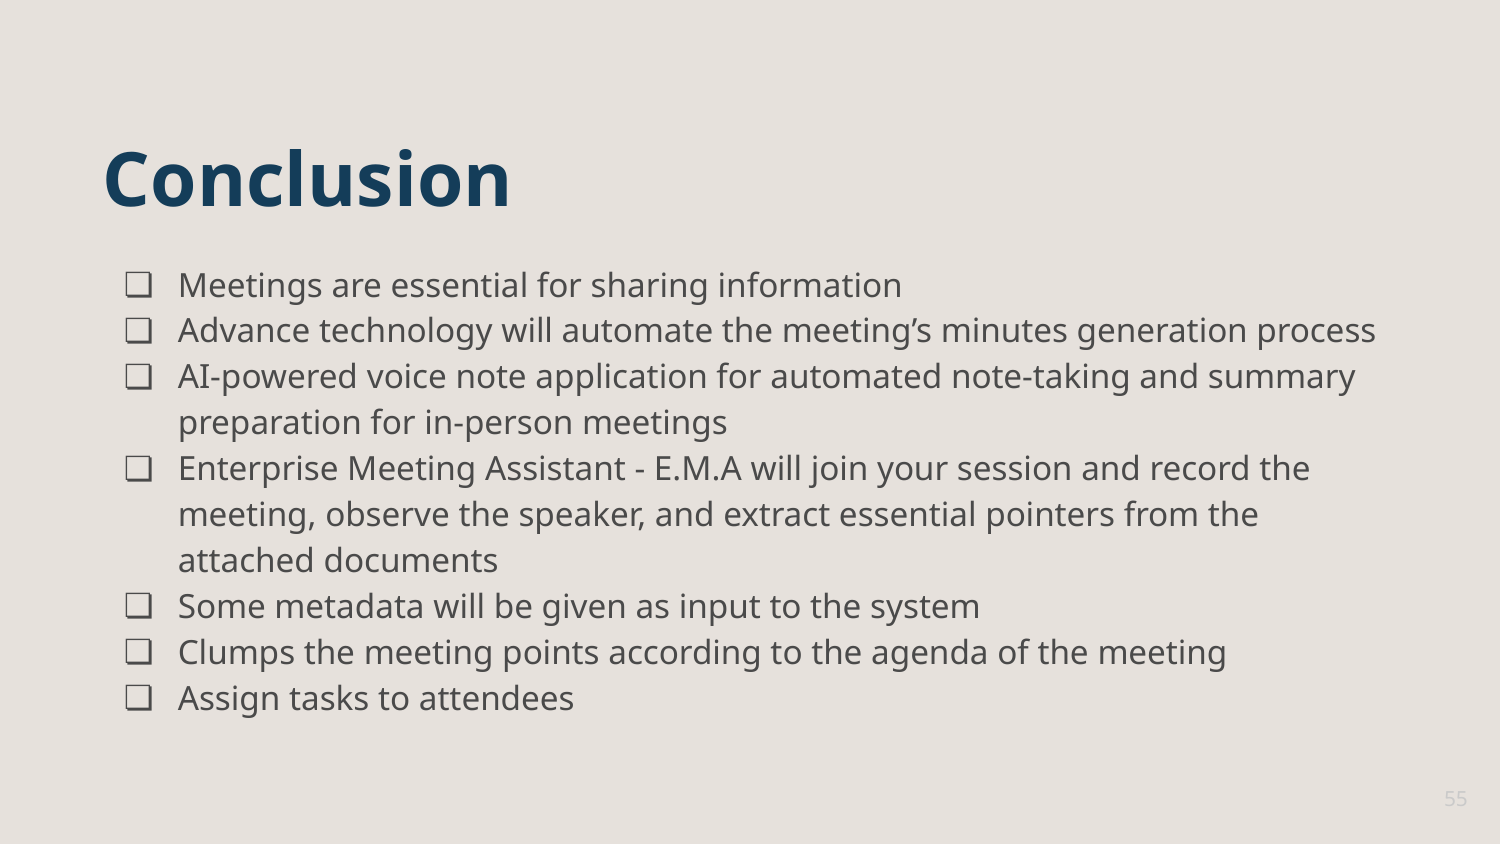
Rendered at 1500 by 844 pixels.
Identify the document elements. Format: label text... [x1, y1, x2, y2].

slide_number ‹#› [1392, 767, 1483, 833]
title Conclusion [87, 116, 941, 242]
title Meetings are essential for sharing information Advance technology will automate the meeting’s minutes generation process AI-powered voice note application for automated note-taking and summary preparation for in-person meetings Enterprise Meeting Assistant - E.M.A will join your session and record the meeting, observe the speaker, and extract essential pointers from the attached documents Some metadata will be given as input to the system Clumps the meeting points according to the agenda of the meeting Assign tasks to attendees [87, 242, 1405, 775]
